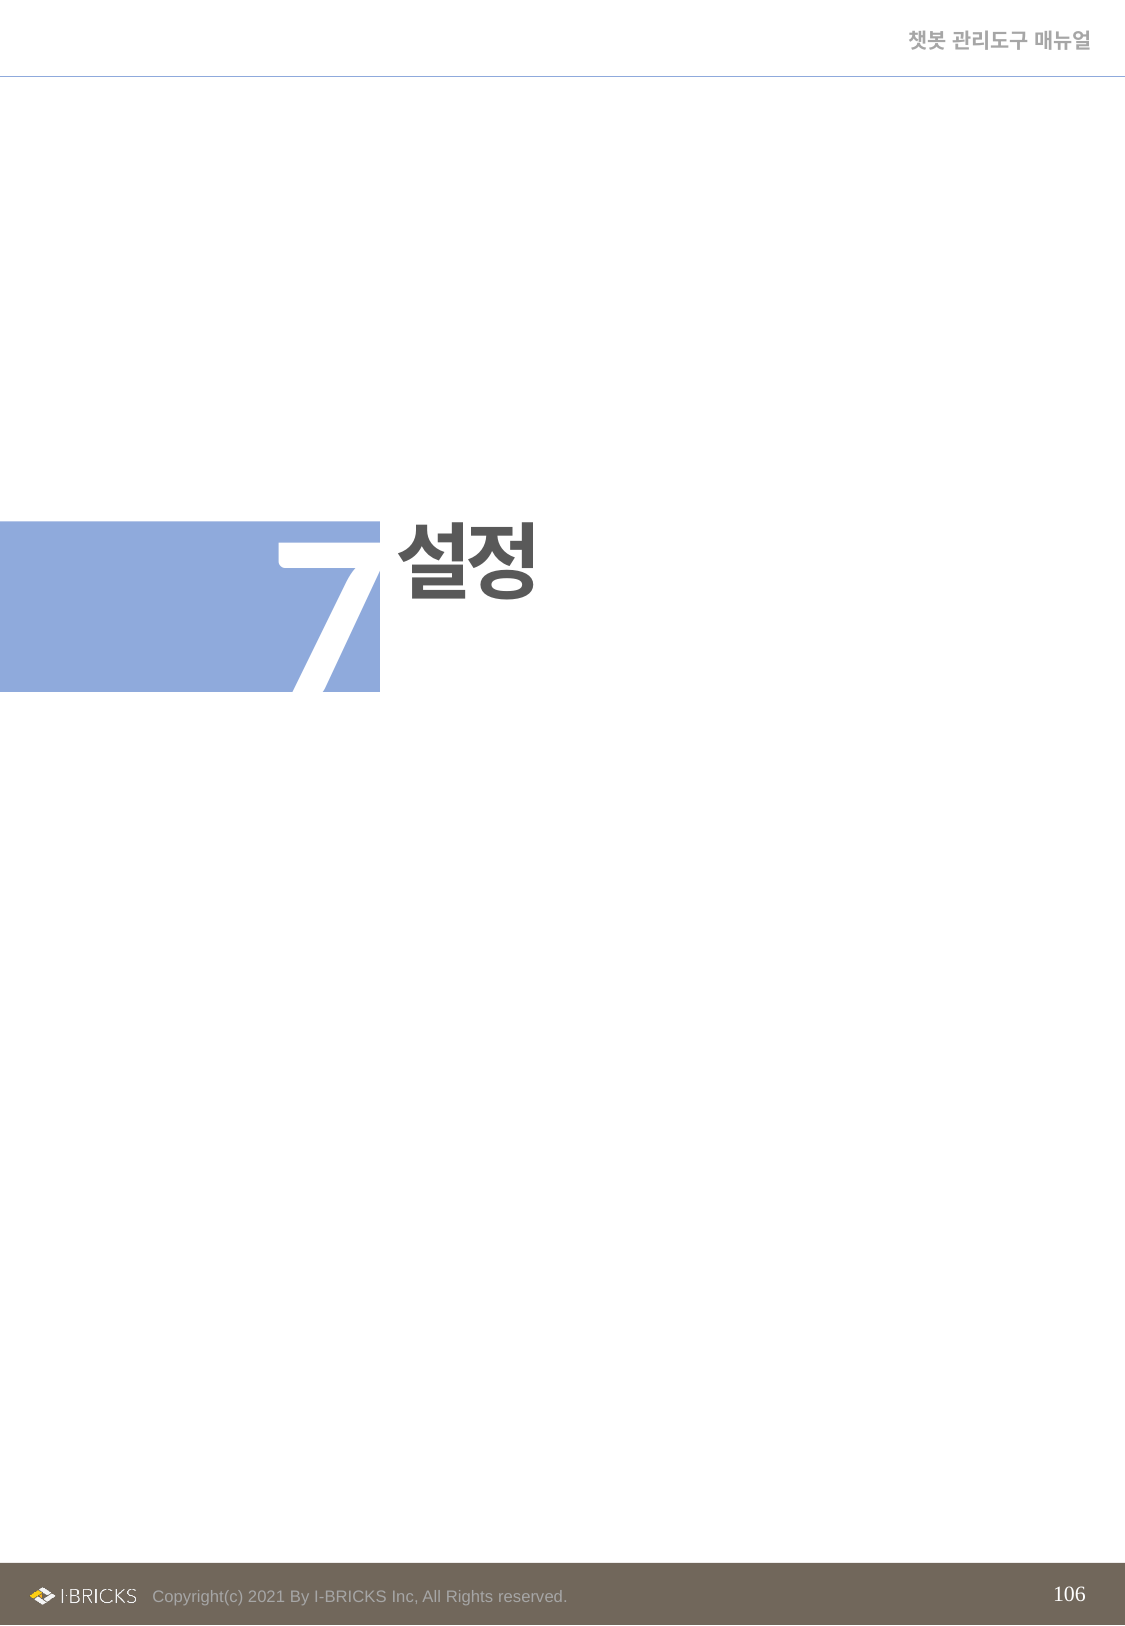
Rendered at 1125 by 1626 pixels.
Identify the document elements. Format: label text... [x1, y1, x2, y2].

picture [27, 1585, 138, 1606]
slide_number 106 [991, 1566, 1102, 1620]
title 7 [0, 507, 406, 752]
list 설정 [406, 520, 1011, 752]
